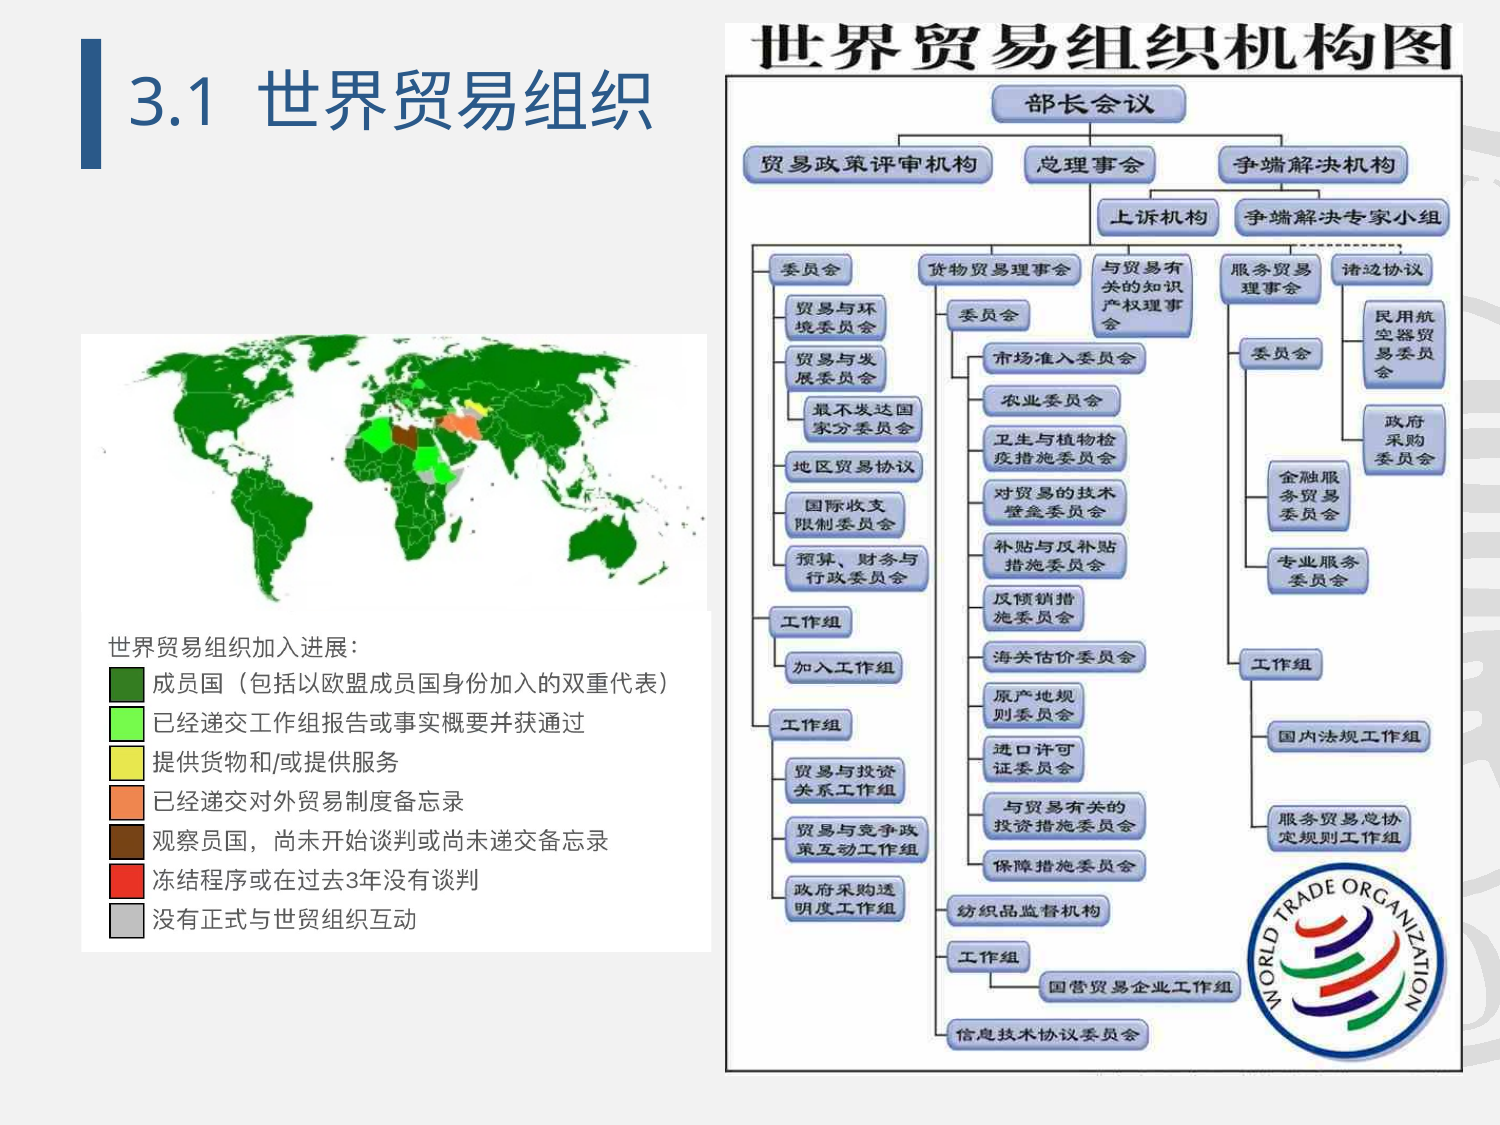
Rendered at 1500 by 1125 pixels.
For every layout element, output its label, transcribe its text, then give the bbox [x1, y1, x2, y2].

picture [81, 334, 712, 952]
title 3.1 世界贸易组织 [113, 49, 725, 159]
picture [725, 23, 1463, 1076]
